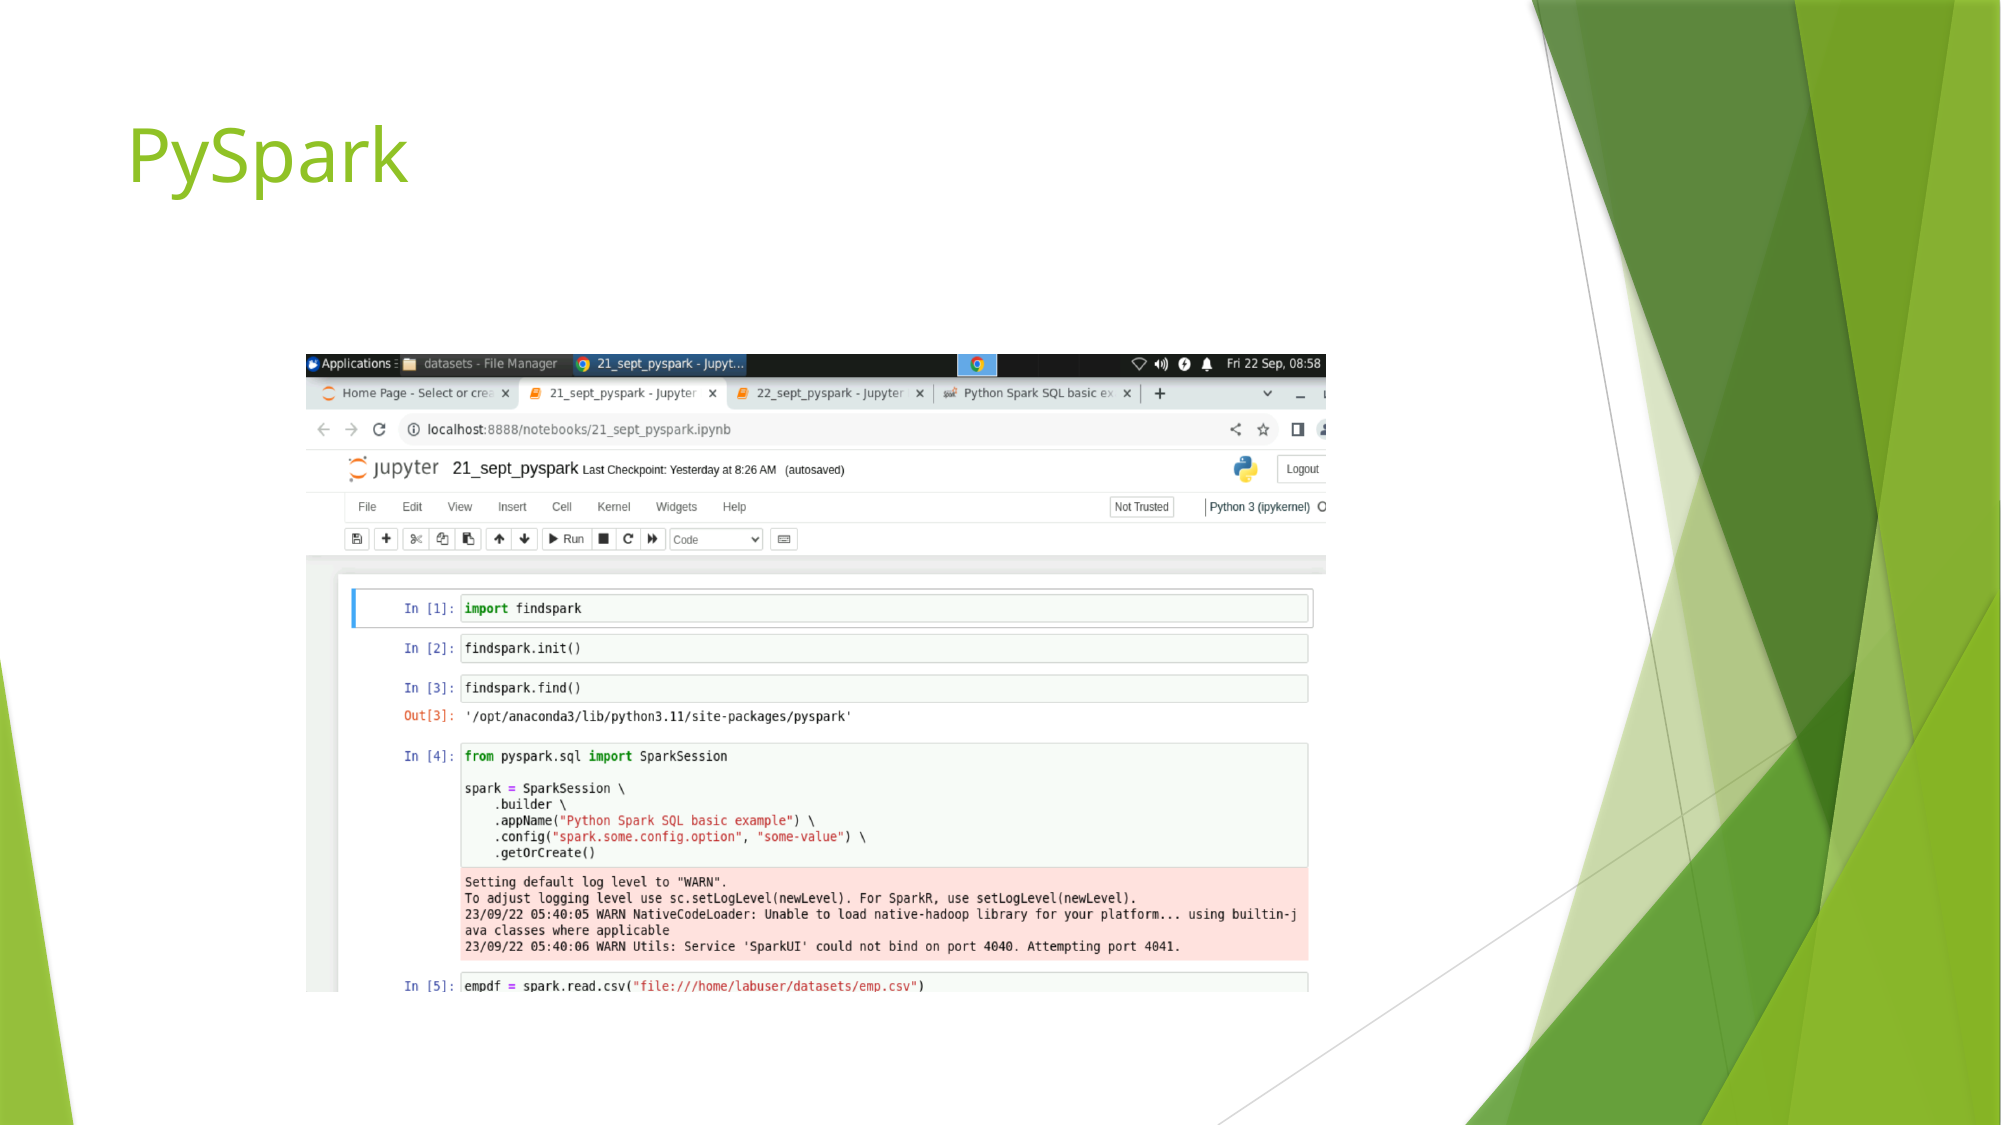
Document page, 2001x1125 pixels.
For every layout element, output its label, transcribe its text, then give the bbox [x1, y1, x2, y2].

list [306, 353, 1327, 992]
title PySpark [111, 99, 1522, 317]
